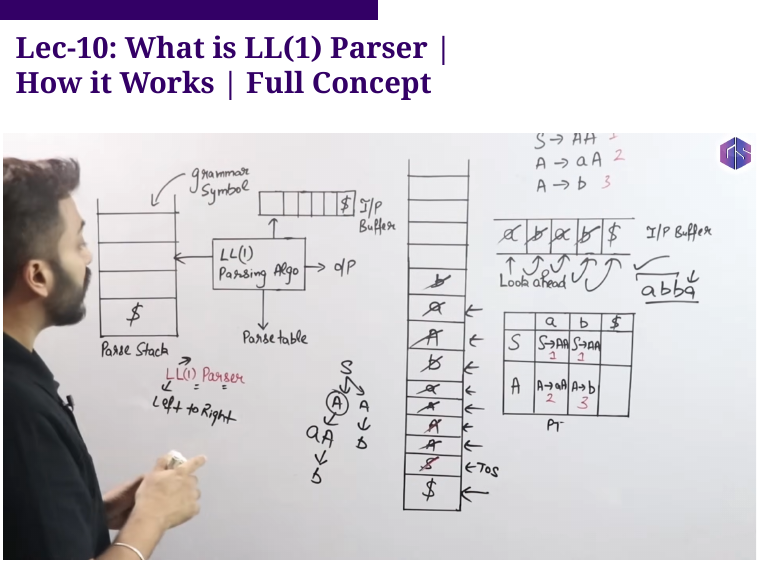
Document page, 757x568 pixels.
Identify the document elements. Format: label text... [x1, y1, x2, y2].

picture [2, 133, 757, 560]
title Lec-10: What is LL(1) Parser | How it Works | Full Concept [15, 29, 521, 101]
